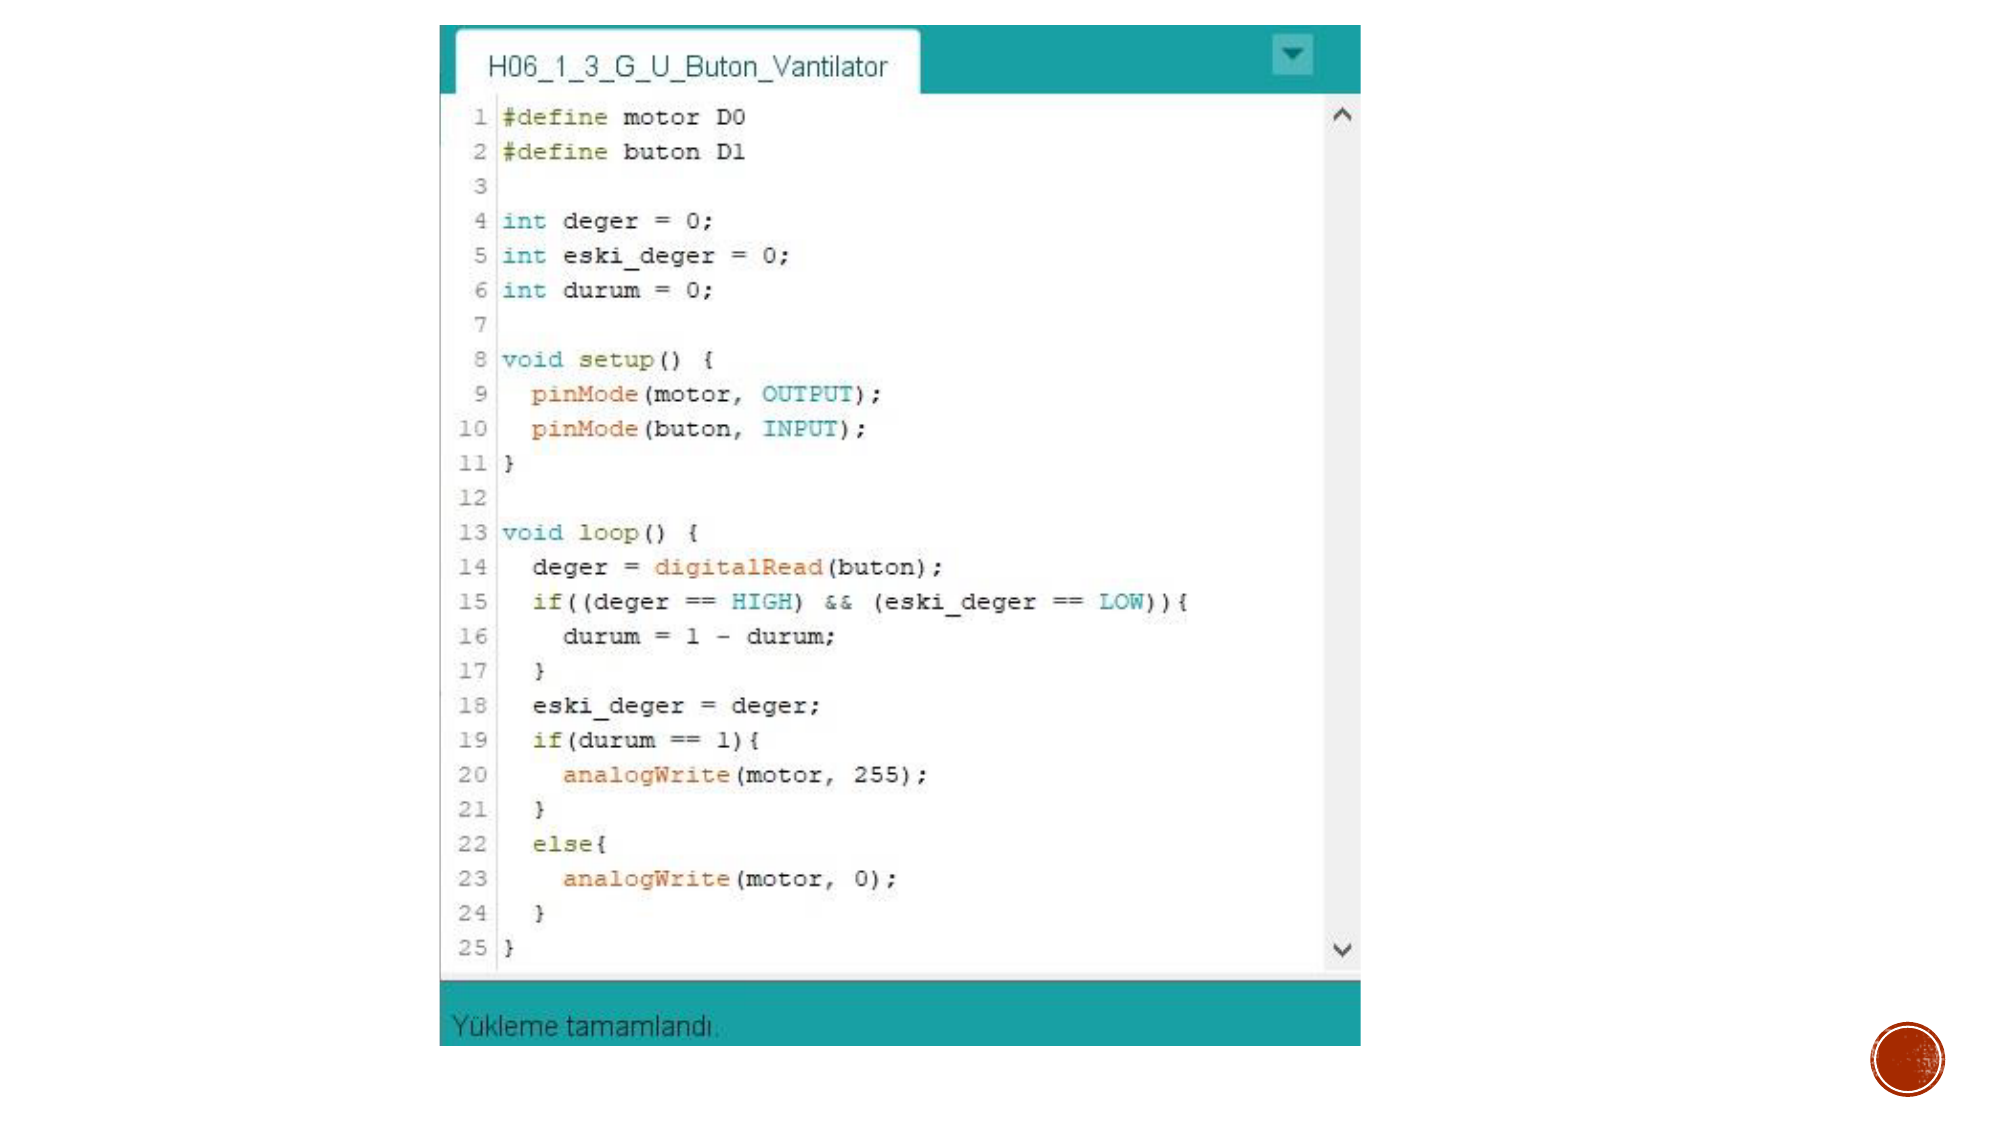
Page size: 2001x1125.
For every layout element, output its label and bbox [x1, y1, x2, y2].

picture [440, 26, 1360, 1044]
